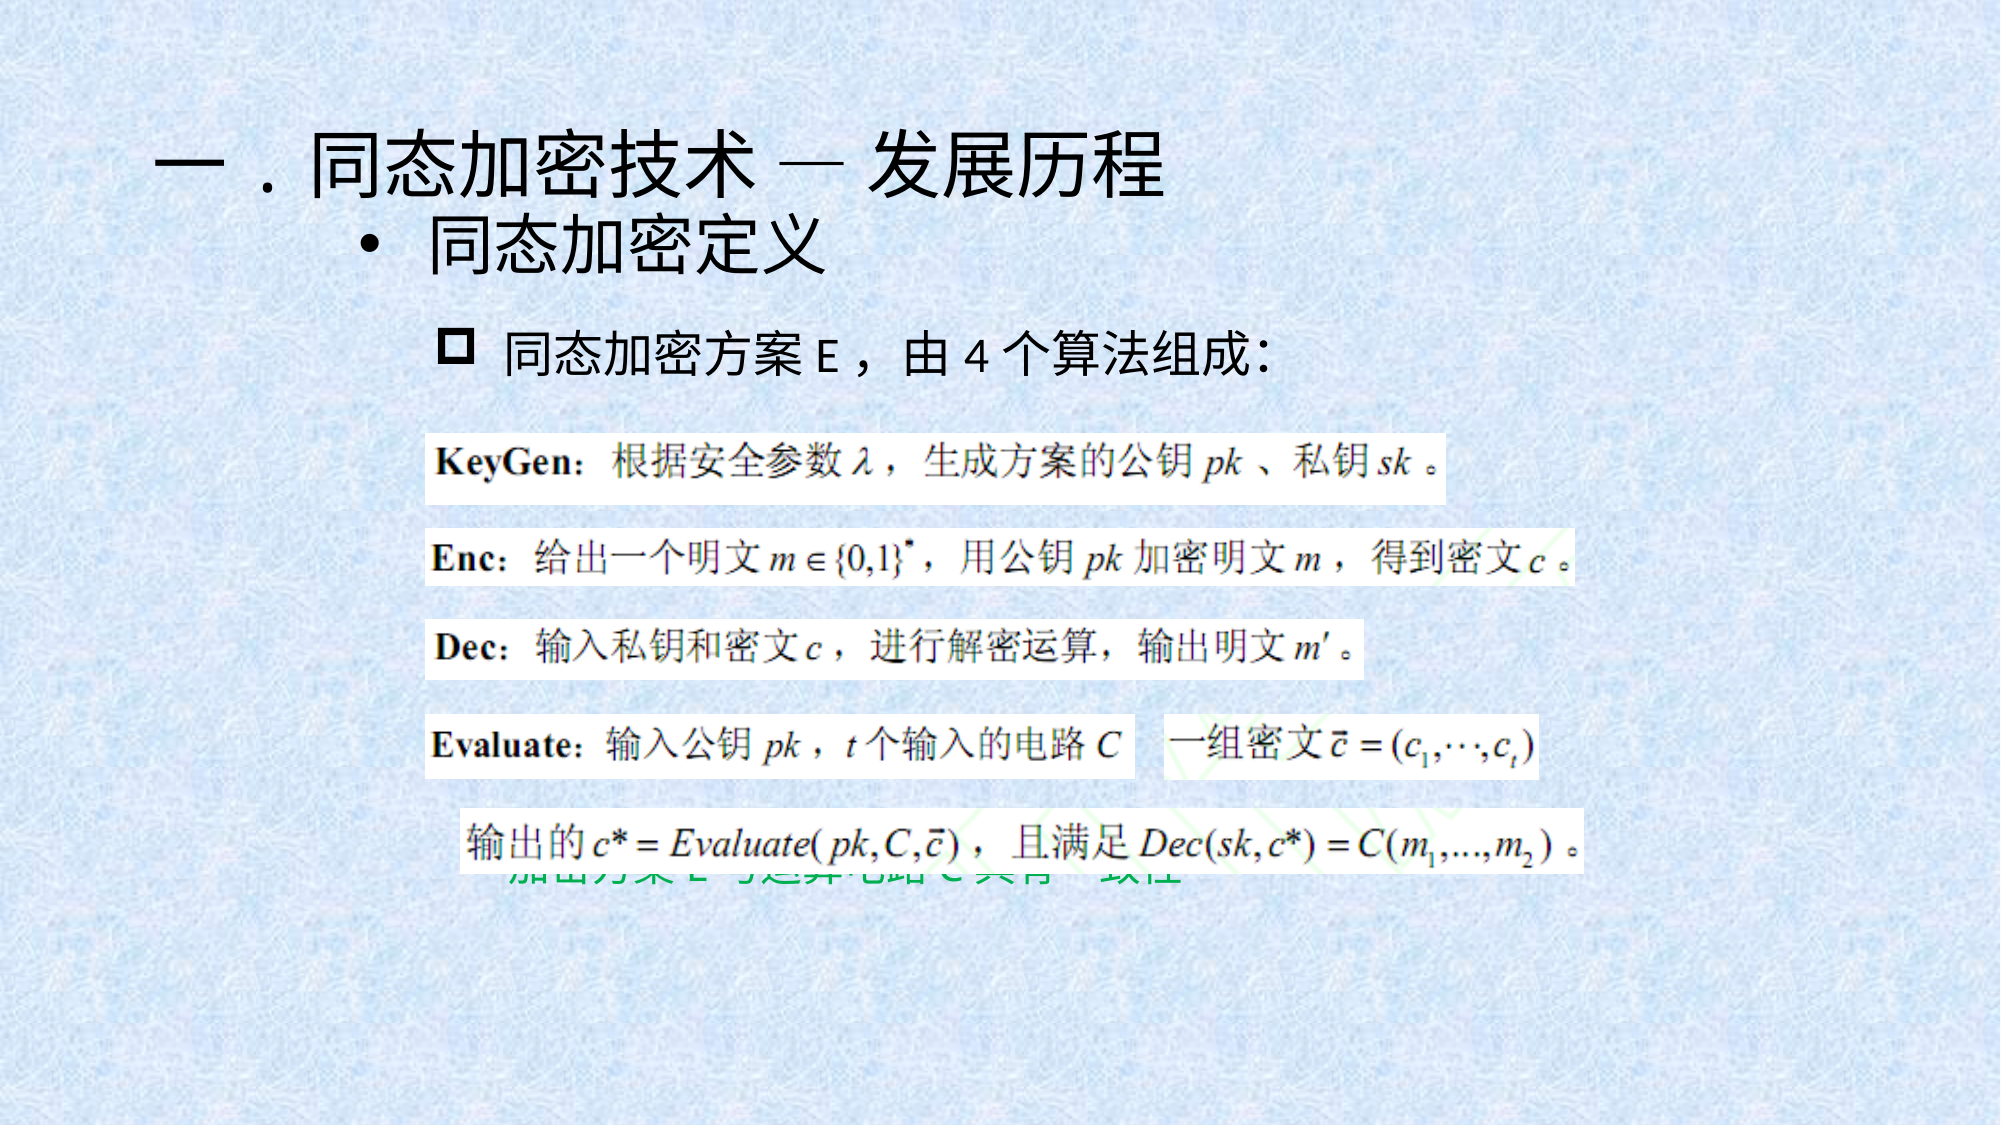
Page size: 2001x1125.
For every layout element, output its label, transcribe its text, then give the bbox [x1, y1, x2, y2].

list 同态加密定义 同态加密方案E，由4个算法组成： 加密方案E与运算电路C具有一致性 [343, 210, 1530, 1079]
picture [0, 0, 2001, 1125]
title 一.同态加密技术 — 发展历程 [137, 59, 1863, 278]
